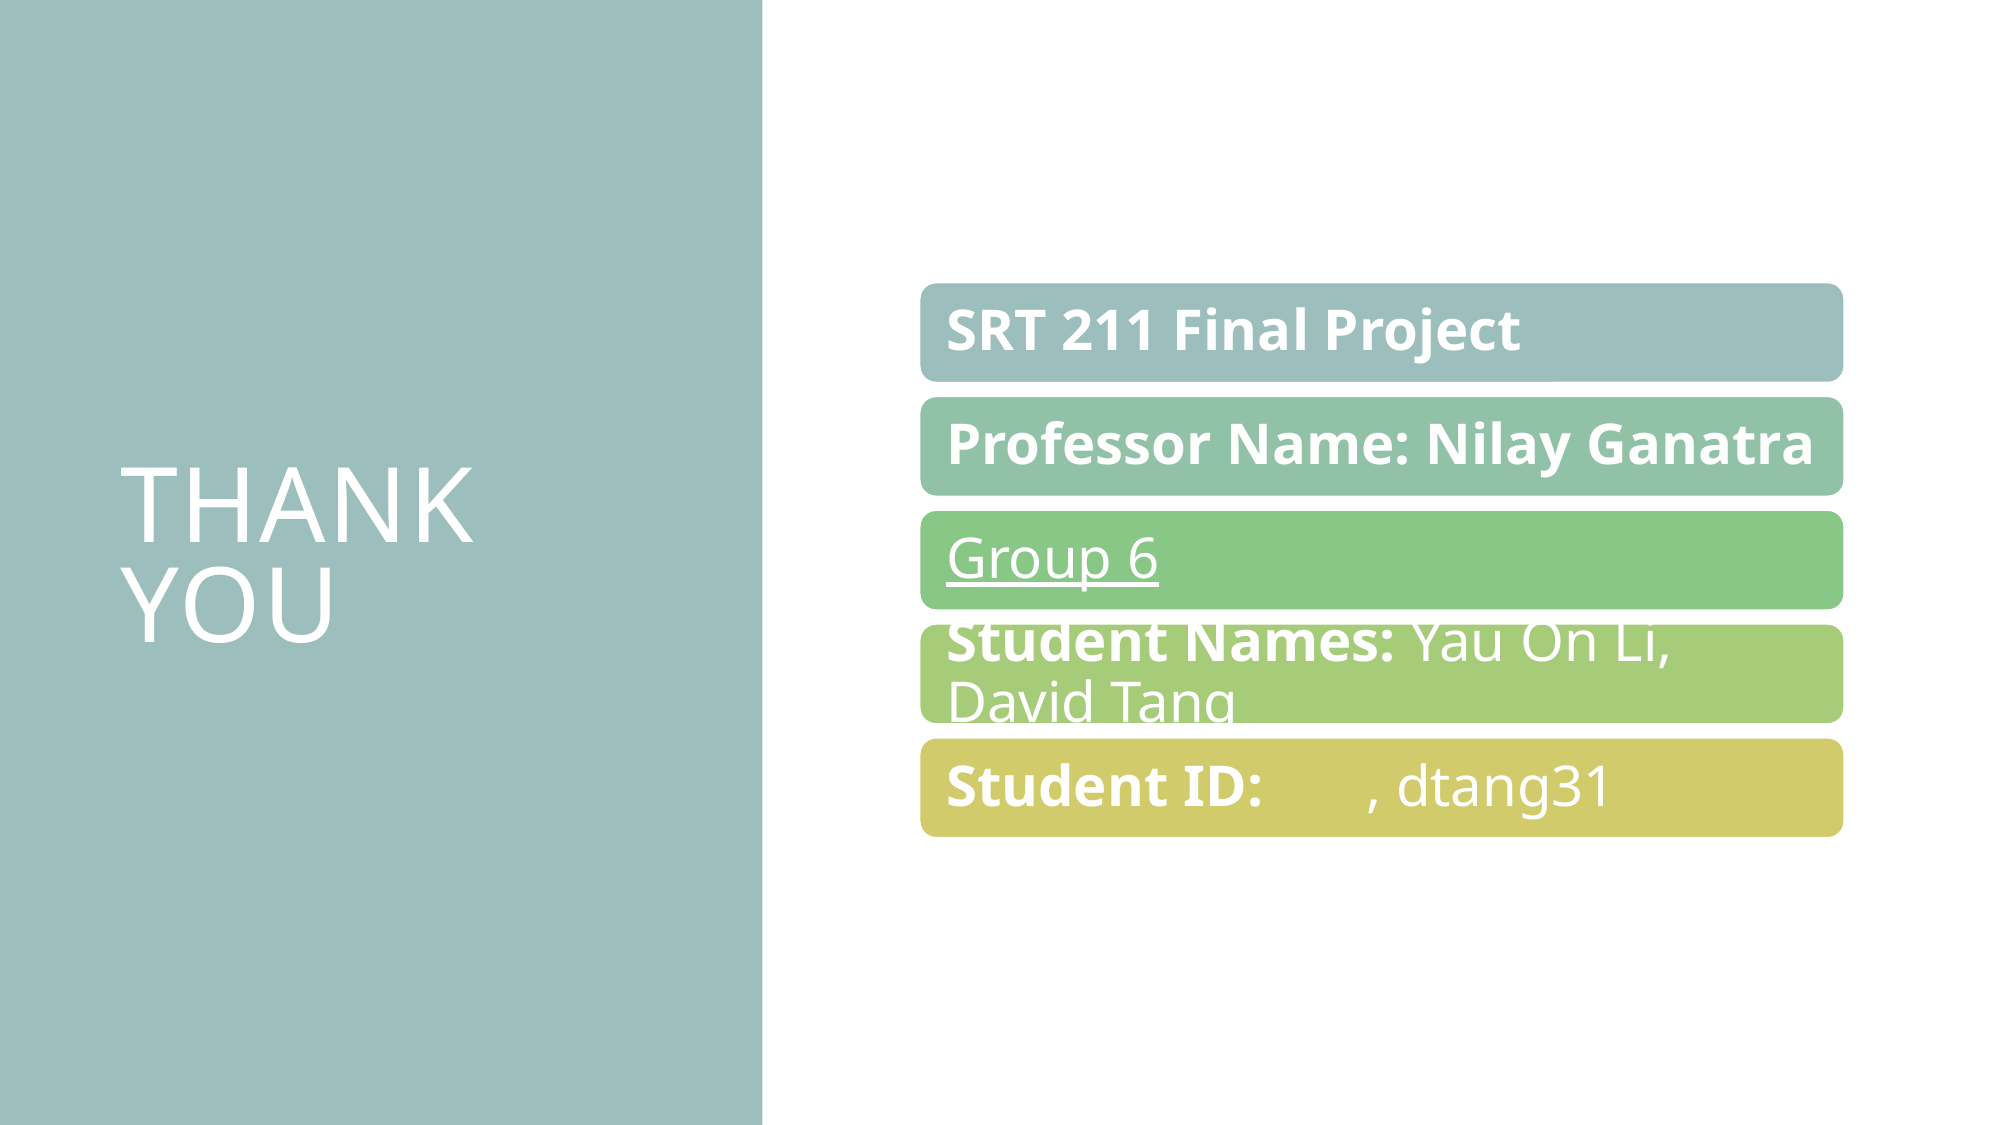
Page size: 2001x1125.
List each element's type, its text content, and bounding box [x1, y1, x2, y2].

title Thank You [105, 105, 666, 1020]
text_box [0, 0, 764, 1125]
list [918, 156, 1845, 964]
